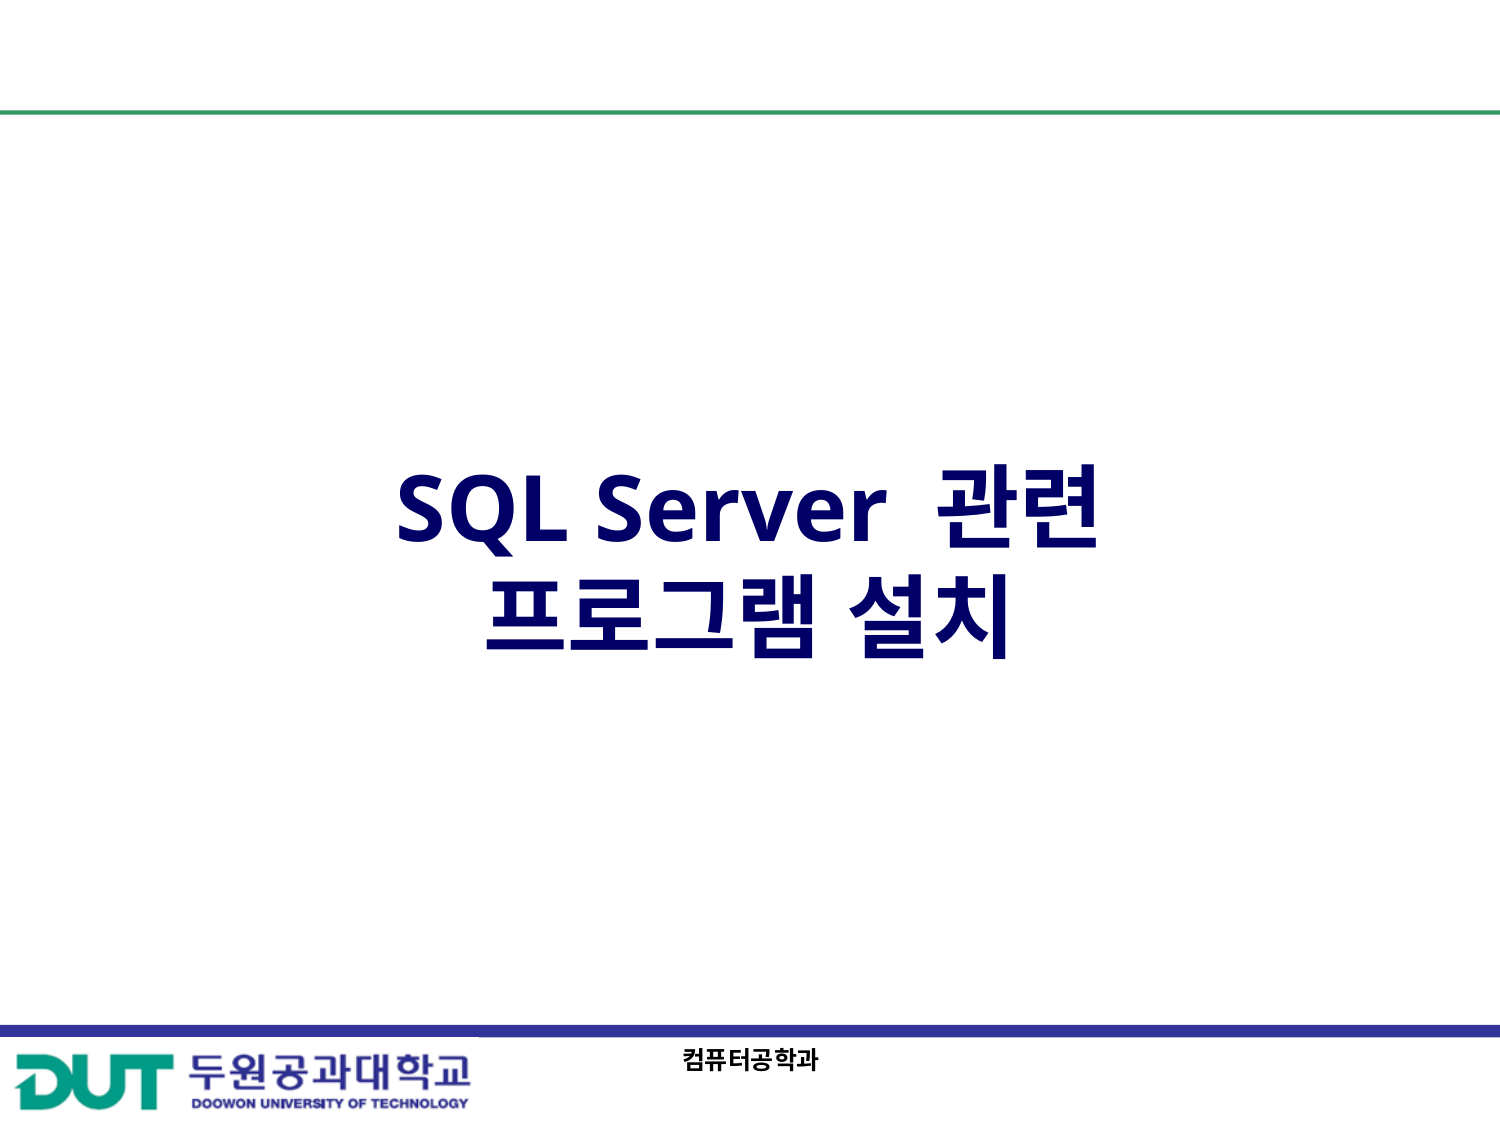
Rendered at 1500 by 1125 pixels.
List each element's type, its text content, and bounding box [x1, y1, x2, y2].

picture [0, 1037, 479, 1125]
title SQL Server 관련 프로그램 설치 [0, 439, 1500, 681]
